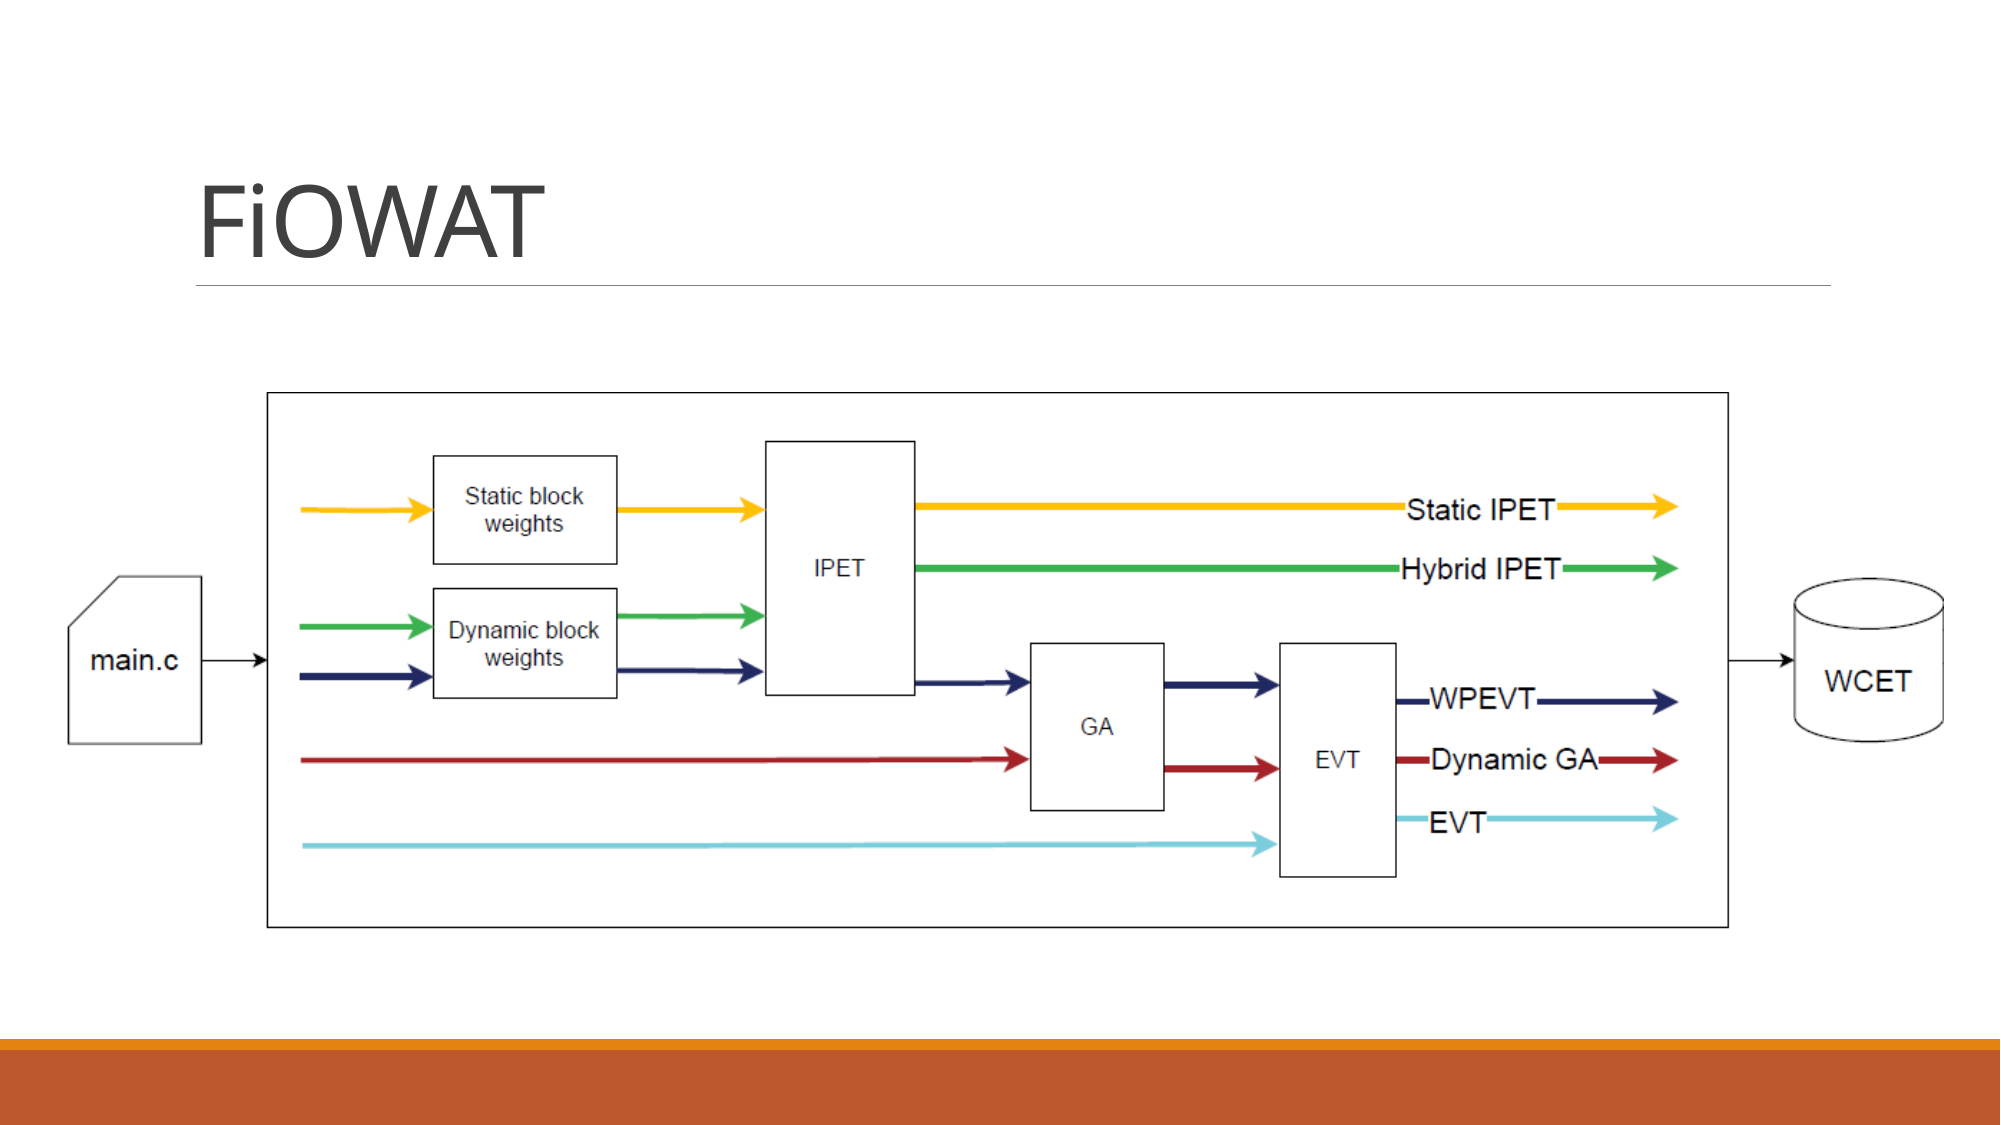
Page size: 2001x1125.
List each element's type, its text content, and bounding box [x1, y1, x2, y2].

title FiOWAT [180, 47, 1830, 285]
picture [64, 392, 1944, 937]
